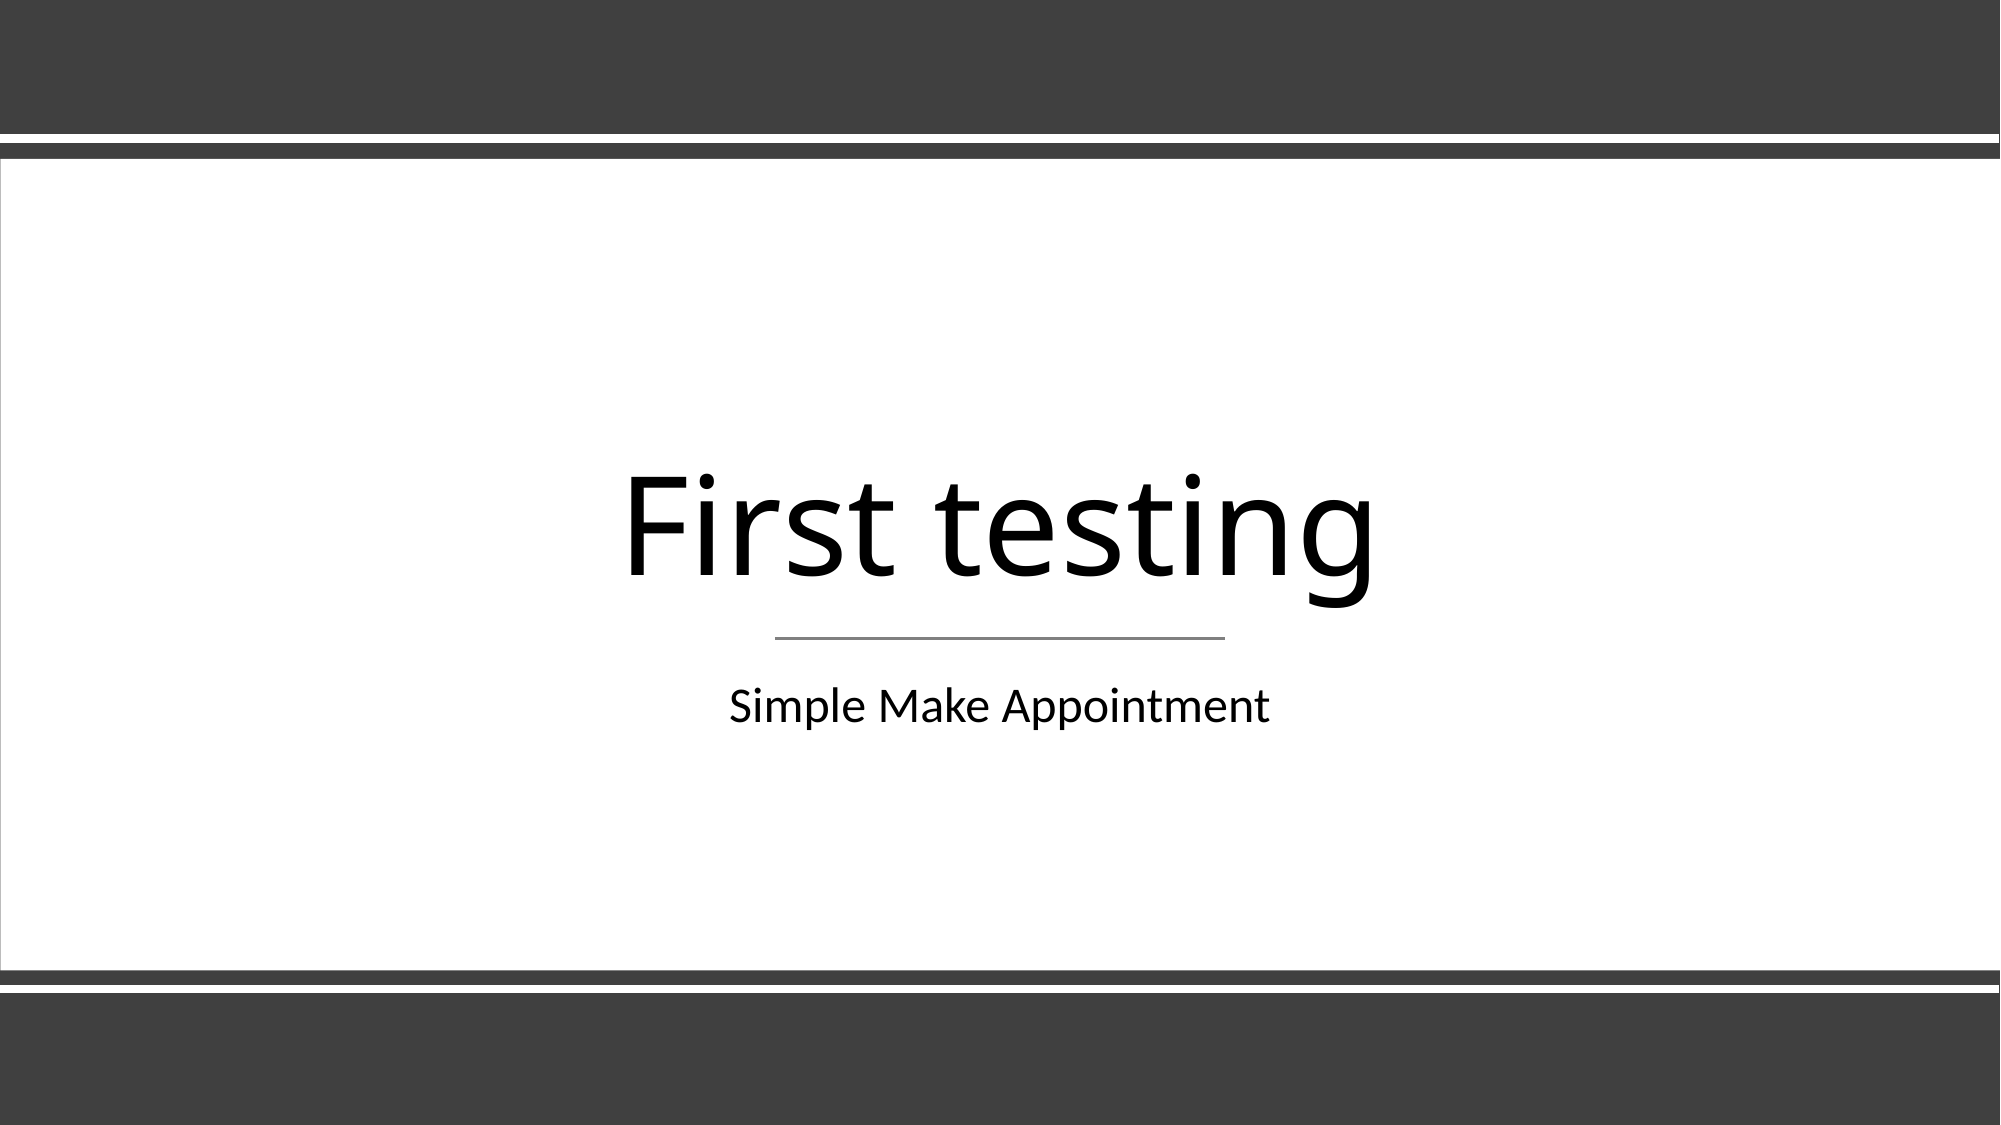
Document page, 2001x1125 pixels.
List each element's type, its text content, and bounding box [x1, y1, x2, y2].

text_box [0, 990, 2000, 1125]
title First testing [130, 256, 1870, 613]
text_box [0, 158, 2000, 971]
subtitle Simple Make Appointment [130, 671, 1870, 860]
text_box [0, 0, 2000, 138]
text_box [0, 971, 2000, 988]
text_box [0, 139, 2000, 158]
